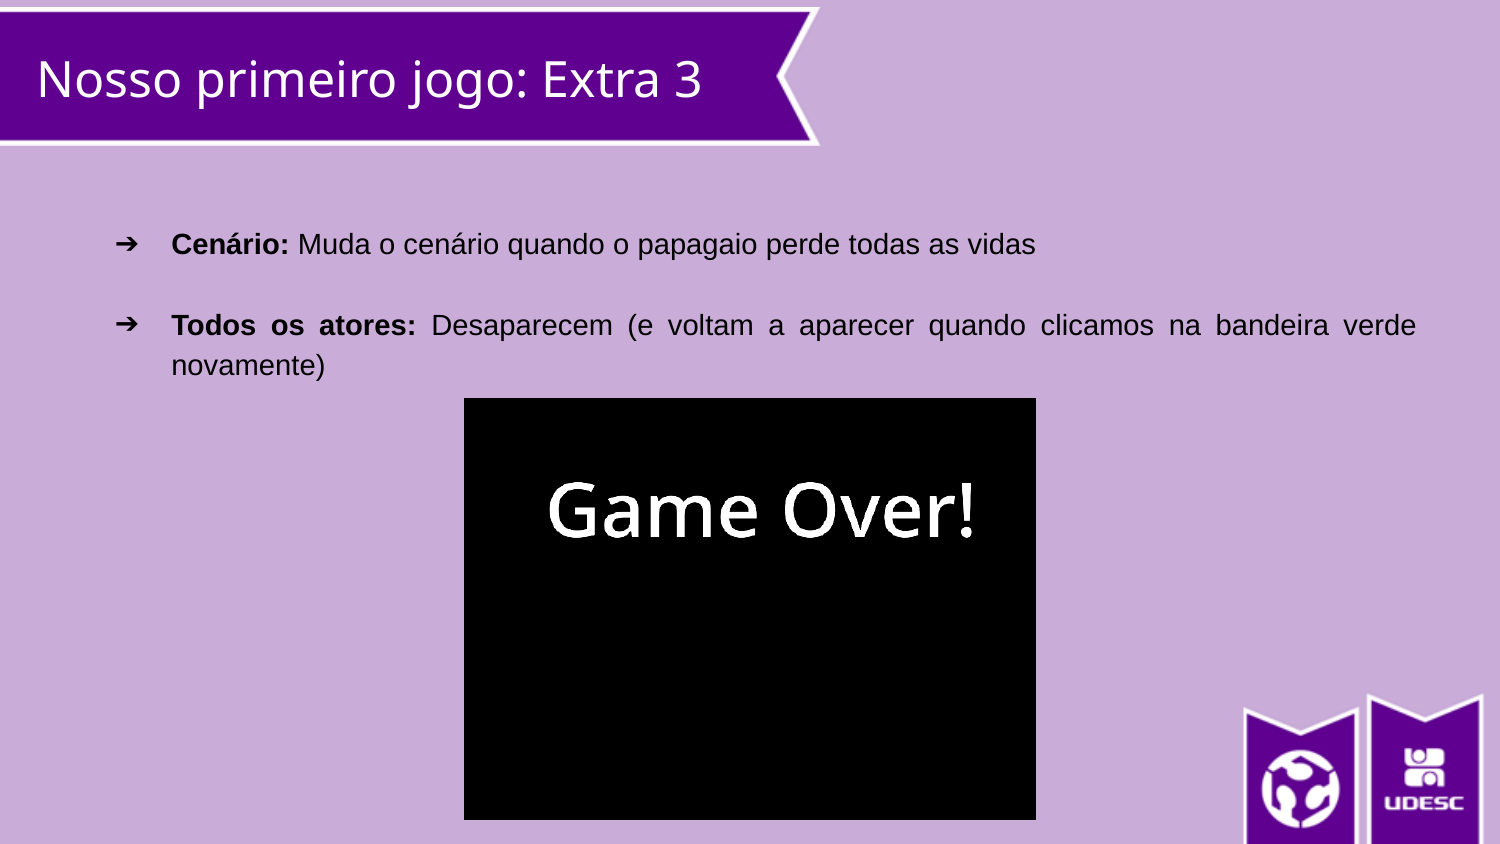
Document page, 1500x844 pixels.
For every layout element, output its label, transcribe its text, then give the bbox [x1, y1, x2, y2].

picture [0, 0, 1500, 844]
text_box Cenário: Muda o cenário quando o papagaio perde todas as vidas Todos os atores: Desaparecem (e voltam a aparecer quando clicamos na bandeira verde novamente) [100, 178, 1433, 434]
